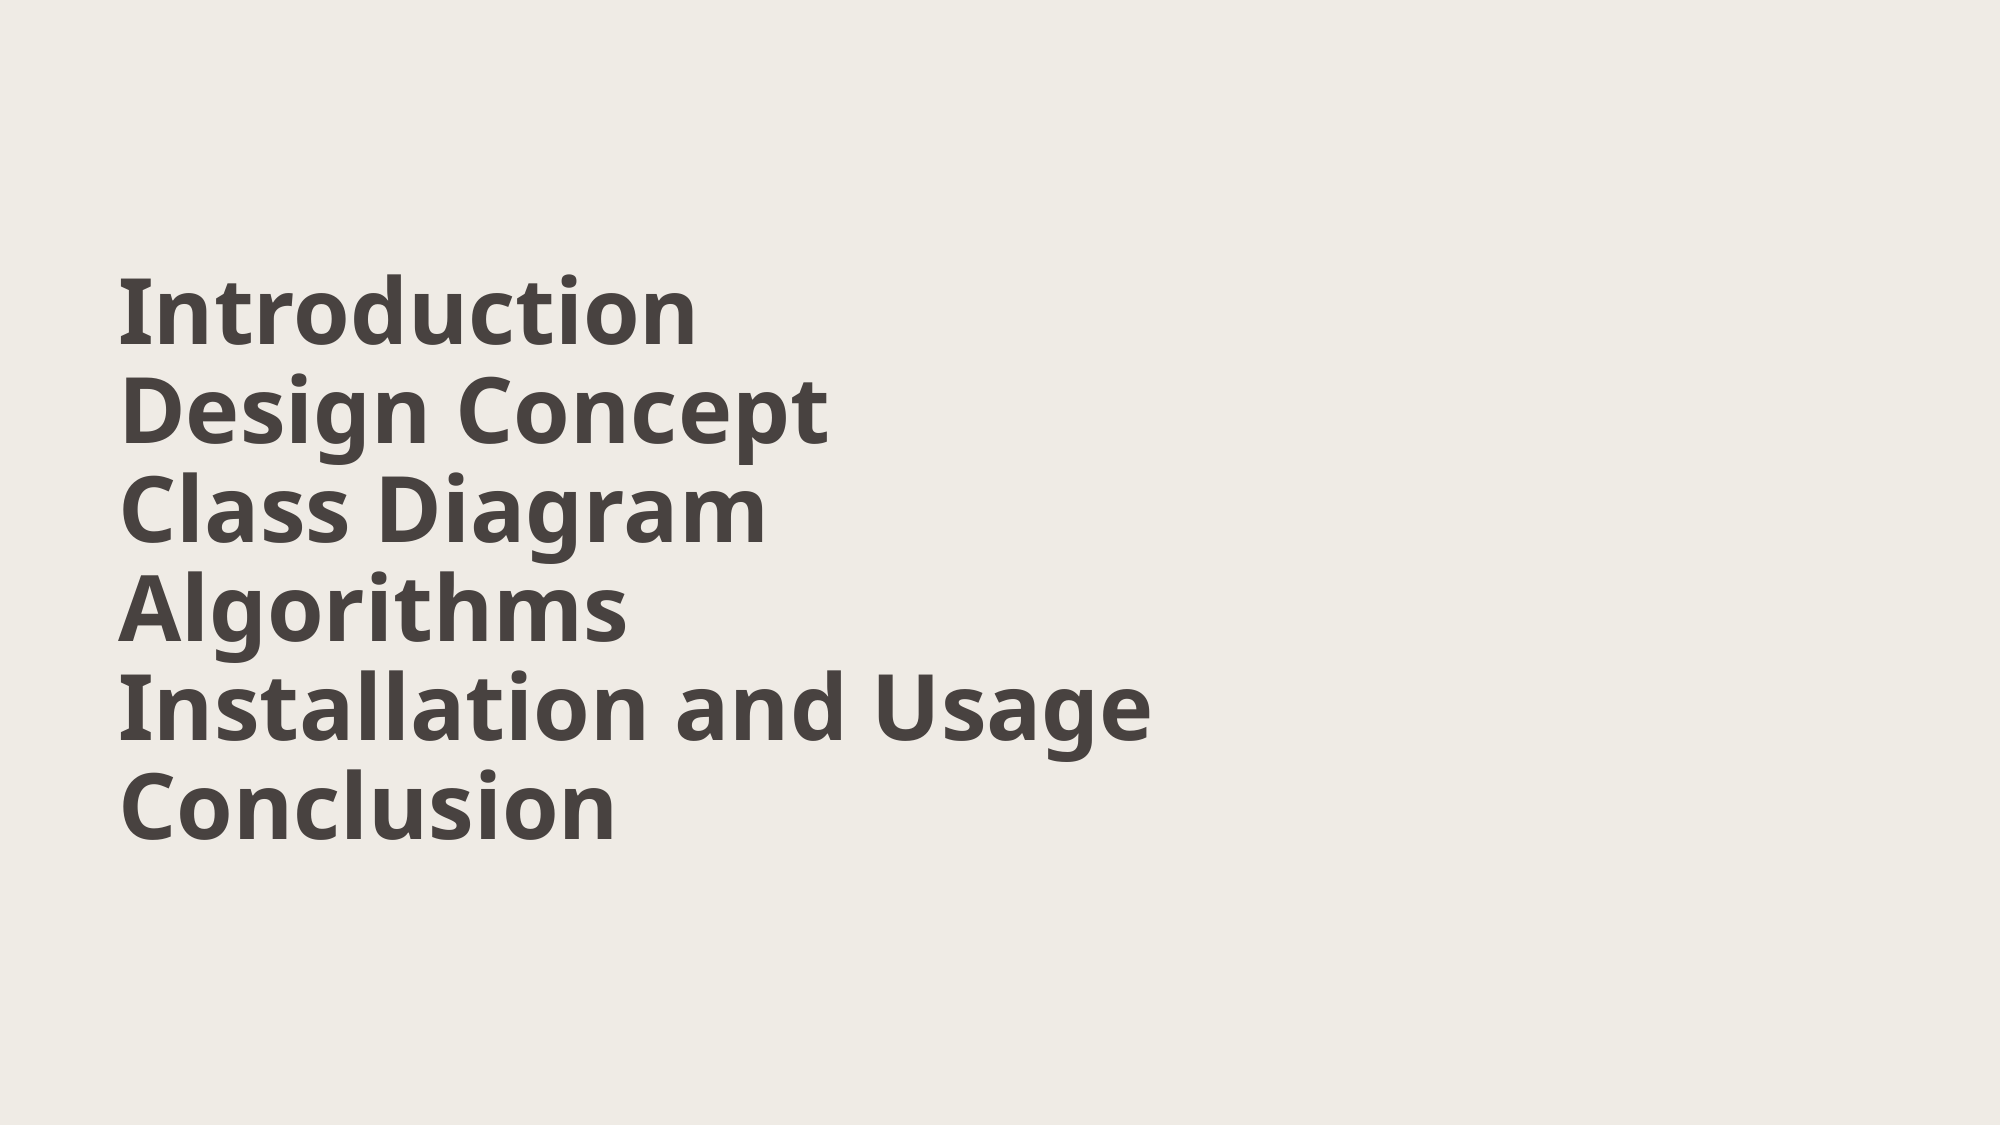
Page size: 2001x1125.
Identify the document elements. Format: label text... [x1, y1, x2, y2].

text_box Introduction Design Concept Class Diagram Algorithms Installation and Usage Conclusion [103, 202, 1828, 923]
